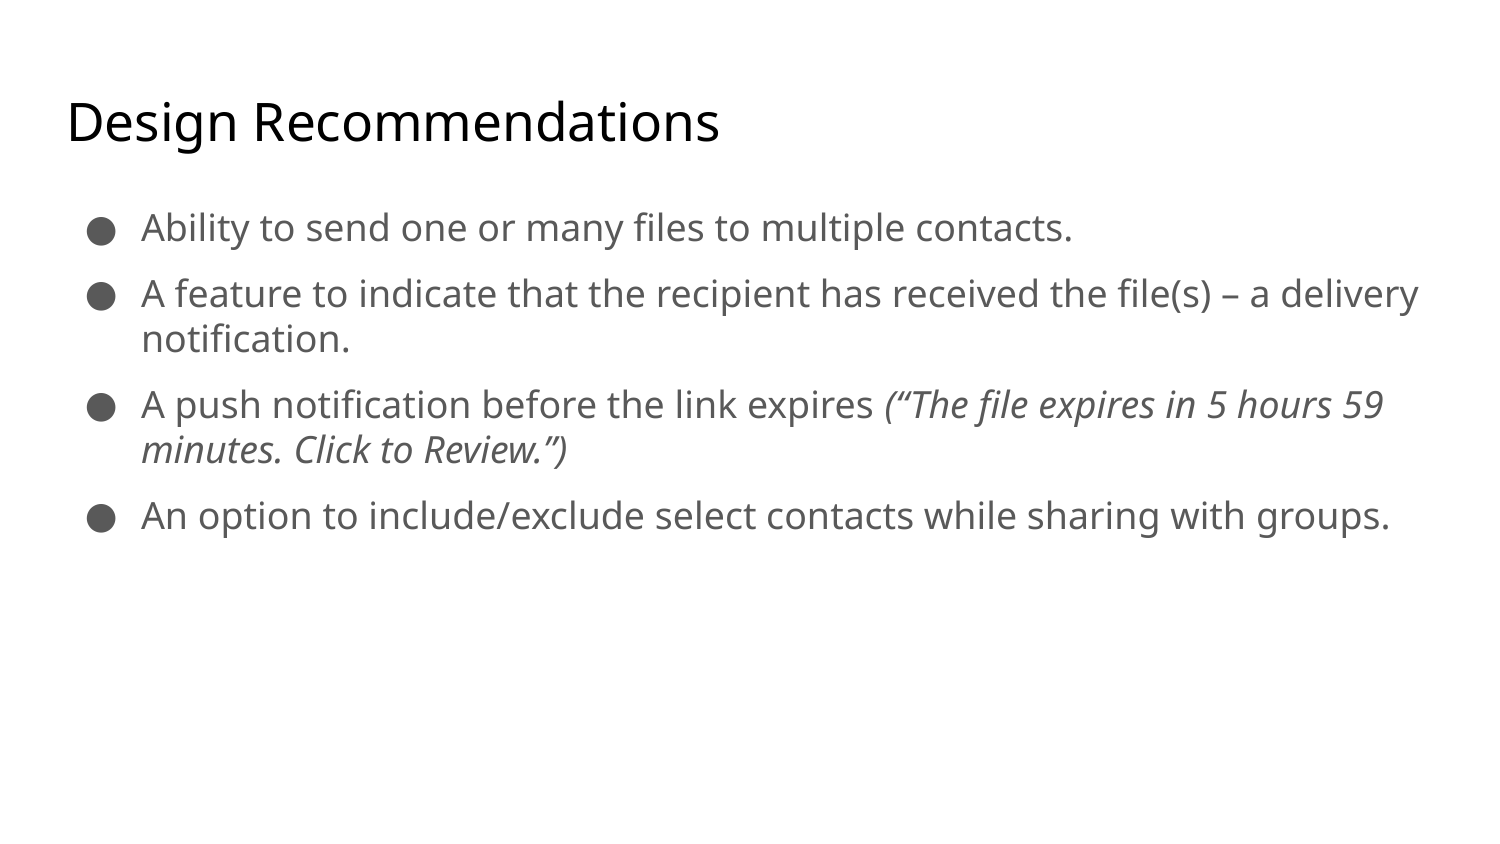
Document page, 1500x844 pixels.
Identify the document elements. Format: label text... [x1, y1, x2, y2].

list Ability to send one or many files to multiple contacts. A feature to indicate that the recipient has received the file(s) – a delivery notification. A push notification before the link expires (“The file expires in 5 hours 59 minutes. Click to Review.”) An option to include/exclude select contacts while sharing with groups. [51, 189, 1449, 750]
title Design Recommendations [51, 72, 1449, 167]
